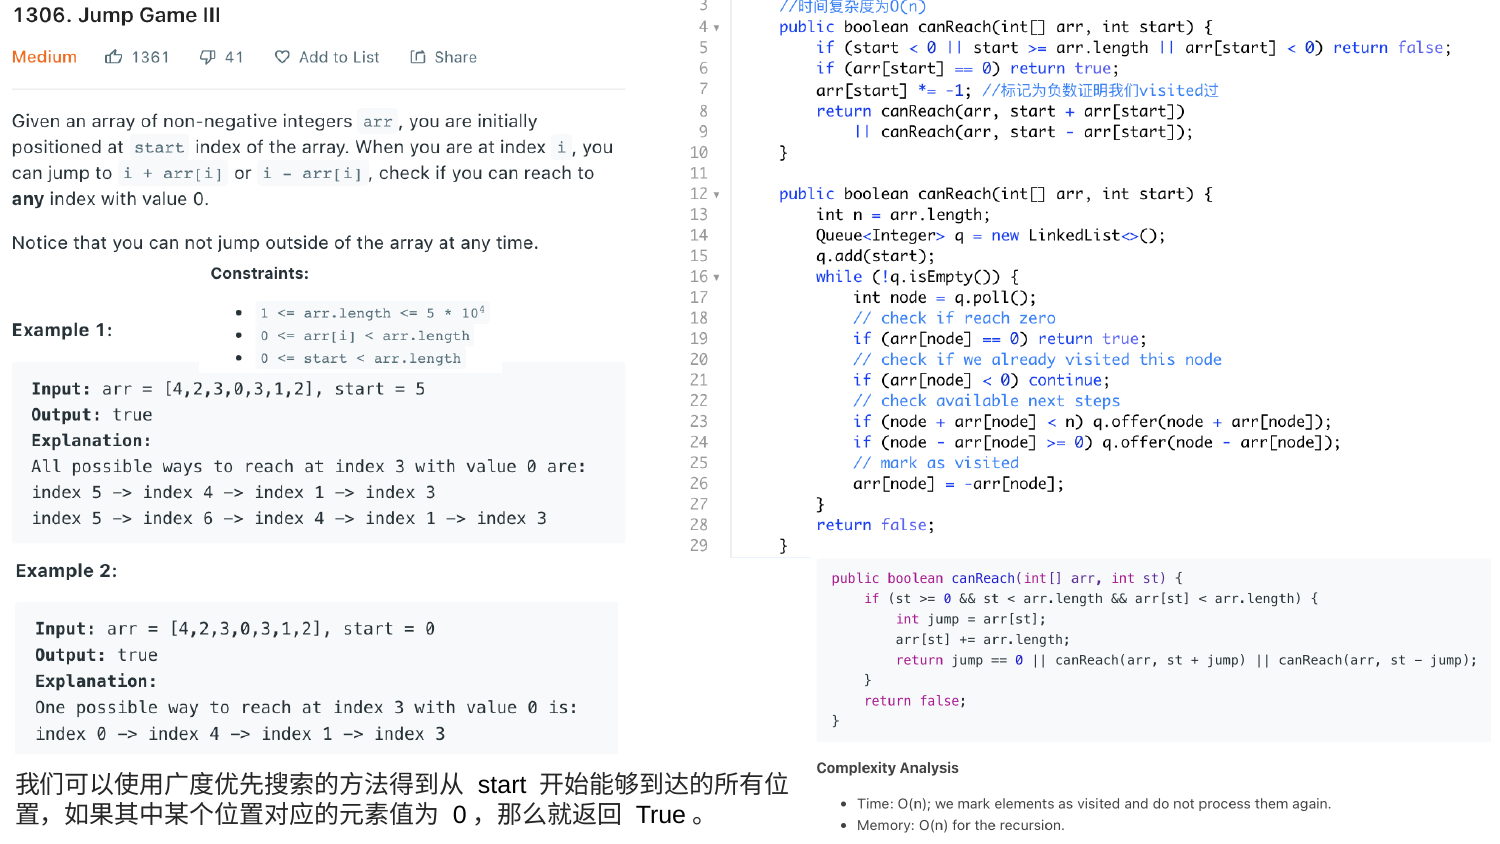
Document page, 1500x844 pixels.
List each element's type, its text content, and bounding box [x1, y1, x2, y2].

picture [0, 0, 638, 754]
picture [687, 0, 1492, 842]
text_box 我们可以使用广度优先搜索的方法得到从 start 开始能够到达的所有位置，如果其中某个位置对应的元素值为 0，那么就返回 True。 [0, 753, 806, 844]
